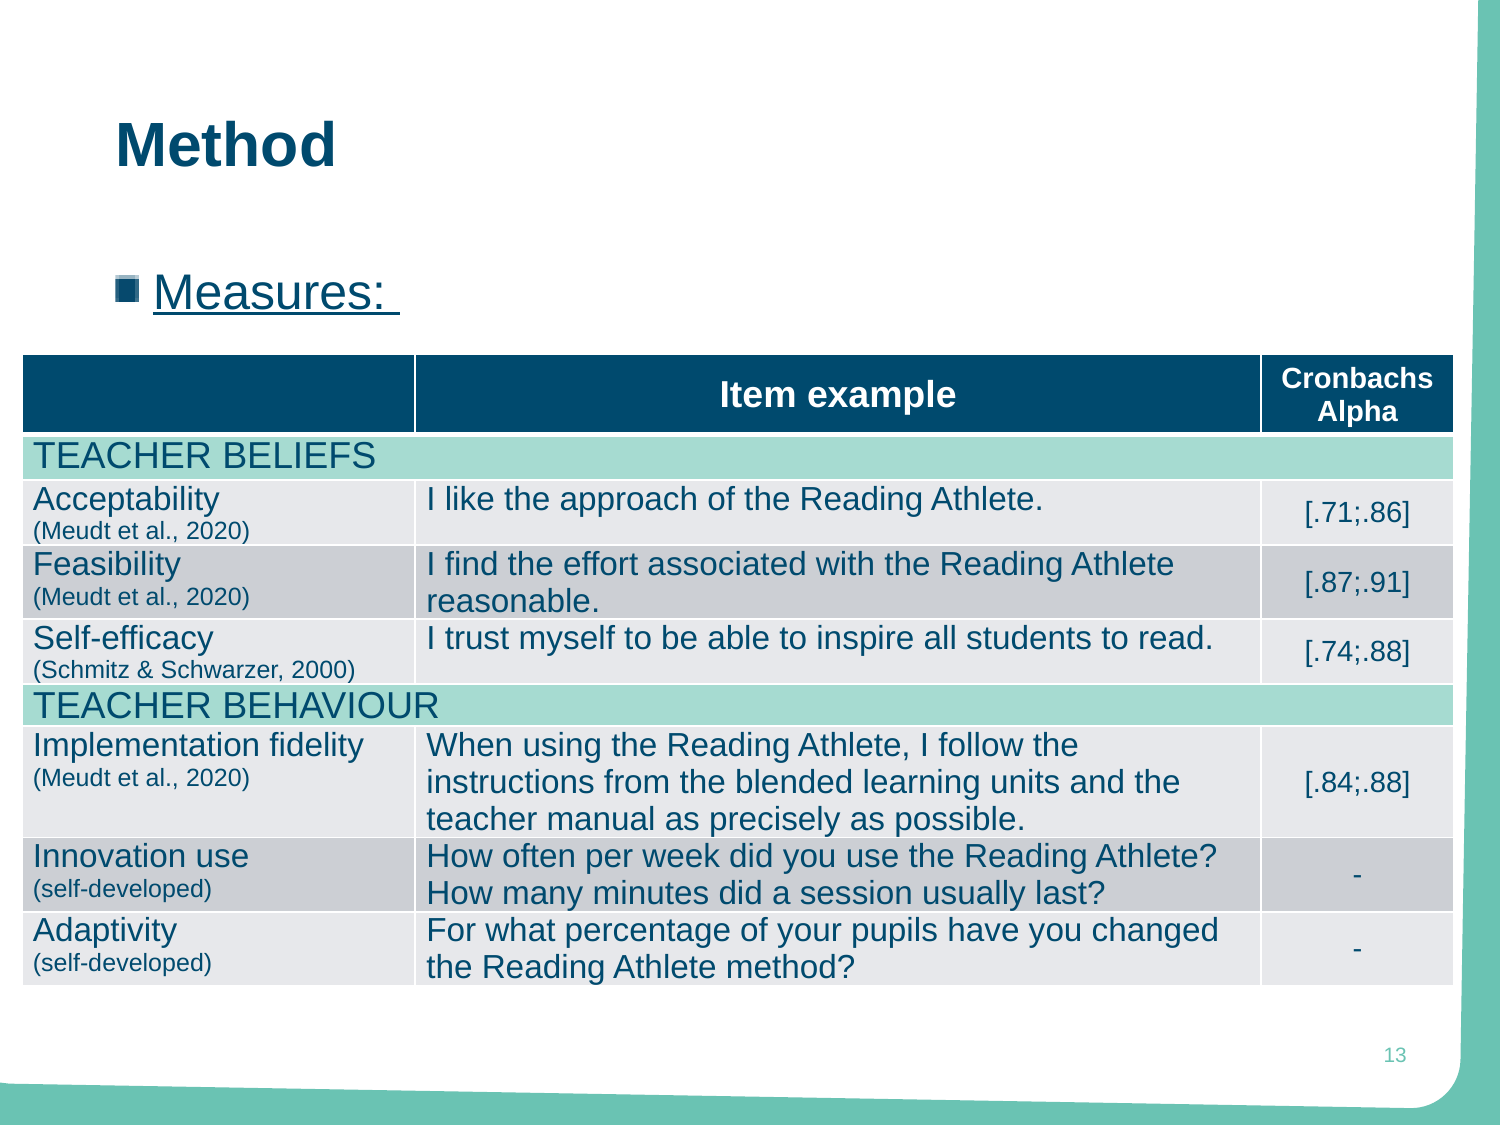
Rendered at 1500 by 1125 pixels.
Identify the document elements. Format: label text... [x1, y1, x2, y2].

table_cell I find the effort associated with the Reading Athlete reasonable. [416, 546, 1260, 618]
table_cell [.84;.88] [1262, 727, 1453, 837]
table_cell Implementation fidelity (Meudt et al., 2020) [23, 727, 414, 837]
table_cell TEACHER BEHAVIOUR [23, 685, 1453, 725]
table_cell How often per week did you use the Reading Athlete? How many minutes did a session usually last? [416, 838, 1260, 911]
slide_number 13 [1071, 1034, 1422, 1075]
table_cell Acceptability (Meudt et al., 2020) [23, 481, 414, 544]
table_cell TEACHER BELIEFS [23, 437, 1453, 479]
table_cell I trust myself to be able to inspire all students to read. [416, 620, 1260, 683]
table_cell Innovation use (self-developed) [23, 838, 414, 911]
table_cell - [1262, 838, 1453, 911]
table_cell I like the approach of the Reading Athlete. [416, 481, 1260, 544]
table_header Cronbachs Alpha [1262, 355, 1453, 432]
list Measures: [100, 252, 1338, 327]
table_cell [.87;.91] [1262, 546, 1453, 618]
table_cell When using the Reading Athlete, I follow the instructions from the blended learning units and the teacher manual as precisely as possible. [416, 727, 1260, 837]
table_cell Feasibility (Meudt et al., 2020) [23, 546, 414, 618]
table_cell - [1262, 913, 1453, 985]
table_cell [.74;.88] [1262, 620, 1453, 683]
table_cell Adaptivity (self-developed) [23, 913, 414, 985]
table_header [23, 355, 414, 432]
table_cell [.71;.86] [1262, 481, 1453, 544]
table_cell For what percentage of your pupils have you changed the Reading Athlete method? [416, 913, 1260, 985]
title Method [100, 59, 1338, 225]
table_cell Self-efficacy (Schmitz & Schwarzer, 2000) [23, 620, 414, 683]
table_header Item example [416, 355, 1260, 432]
